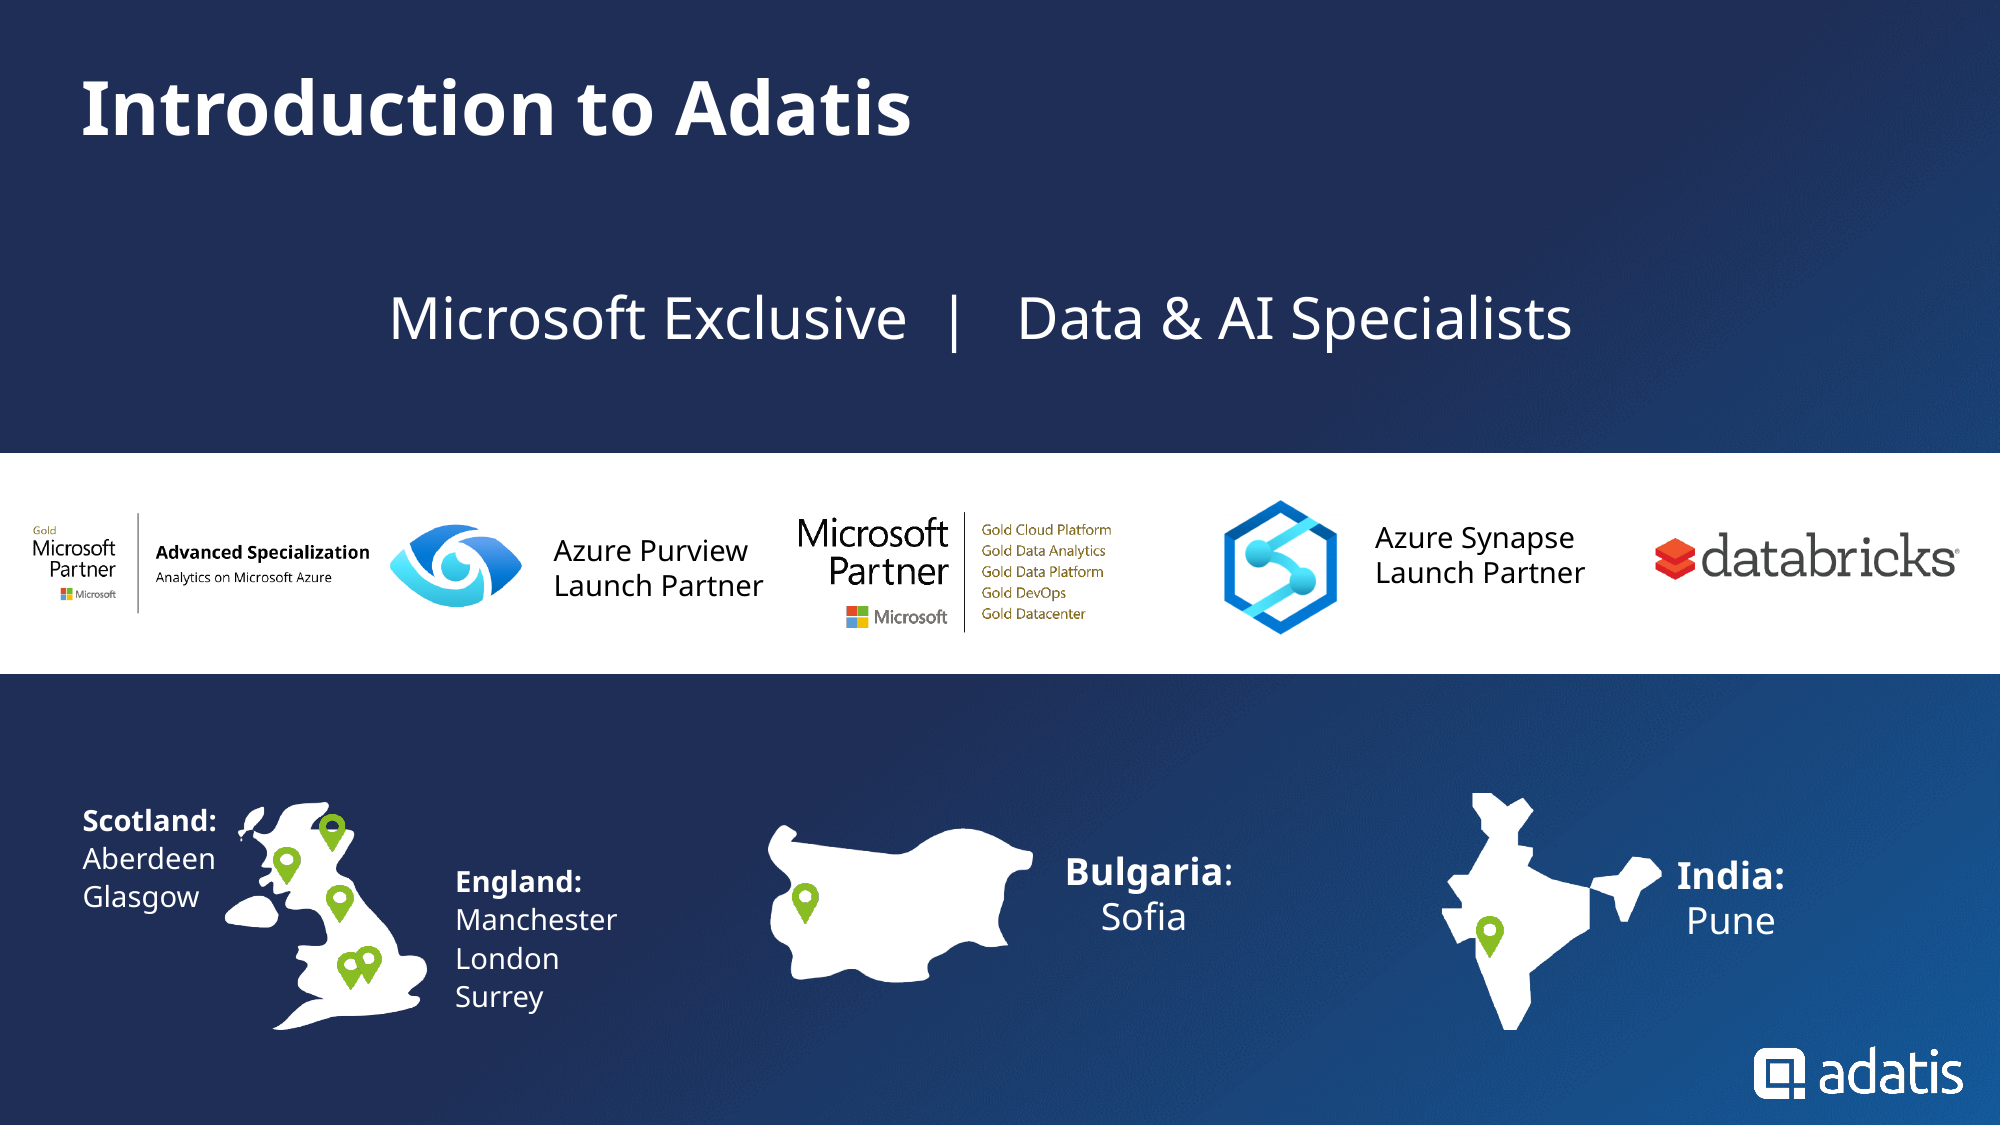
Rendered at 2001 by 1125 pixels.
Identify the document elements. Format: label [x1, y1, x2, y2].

picture [0, 0, 2000, 1125]
text_box [767, 766, 1670, 1041]
text_box [204, 802, 447, 1030]
text_box [377, 520, 801, 635]
text_box [1217, 497, 1602, 640]
